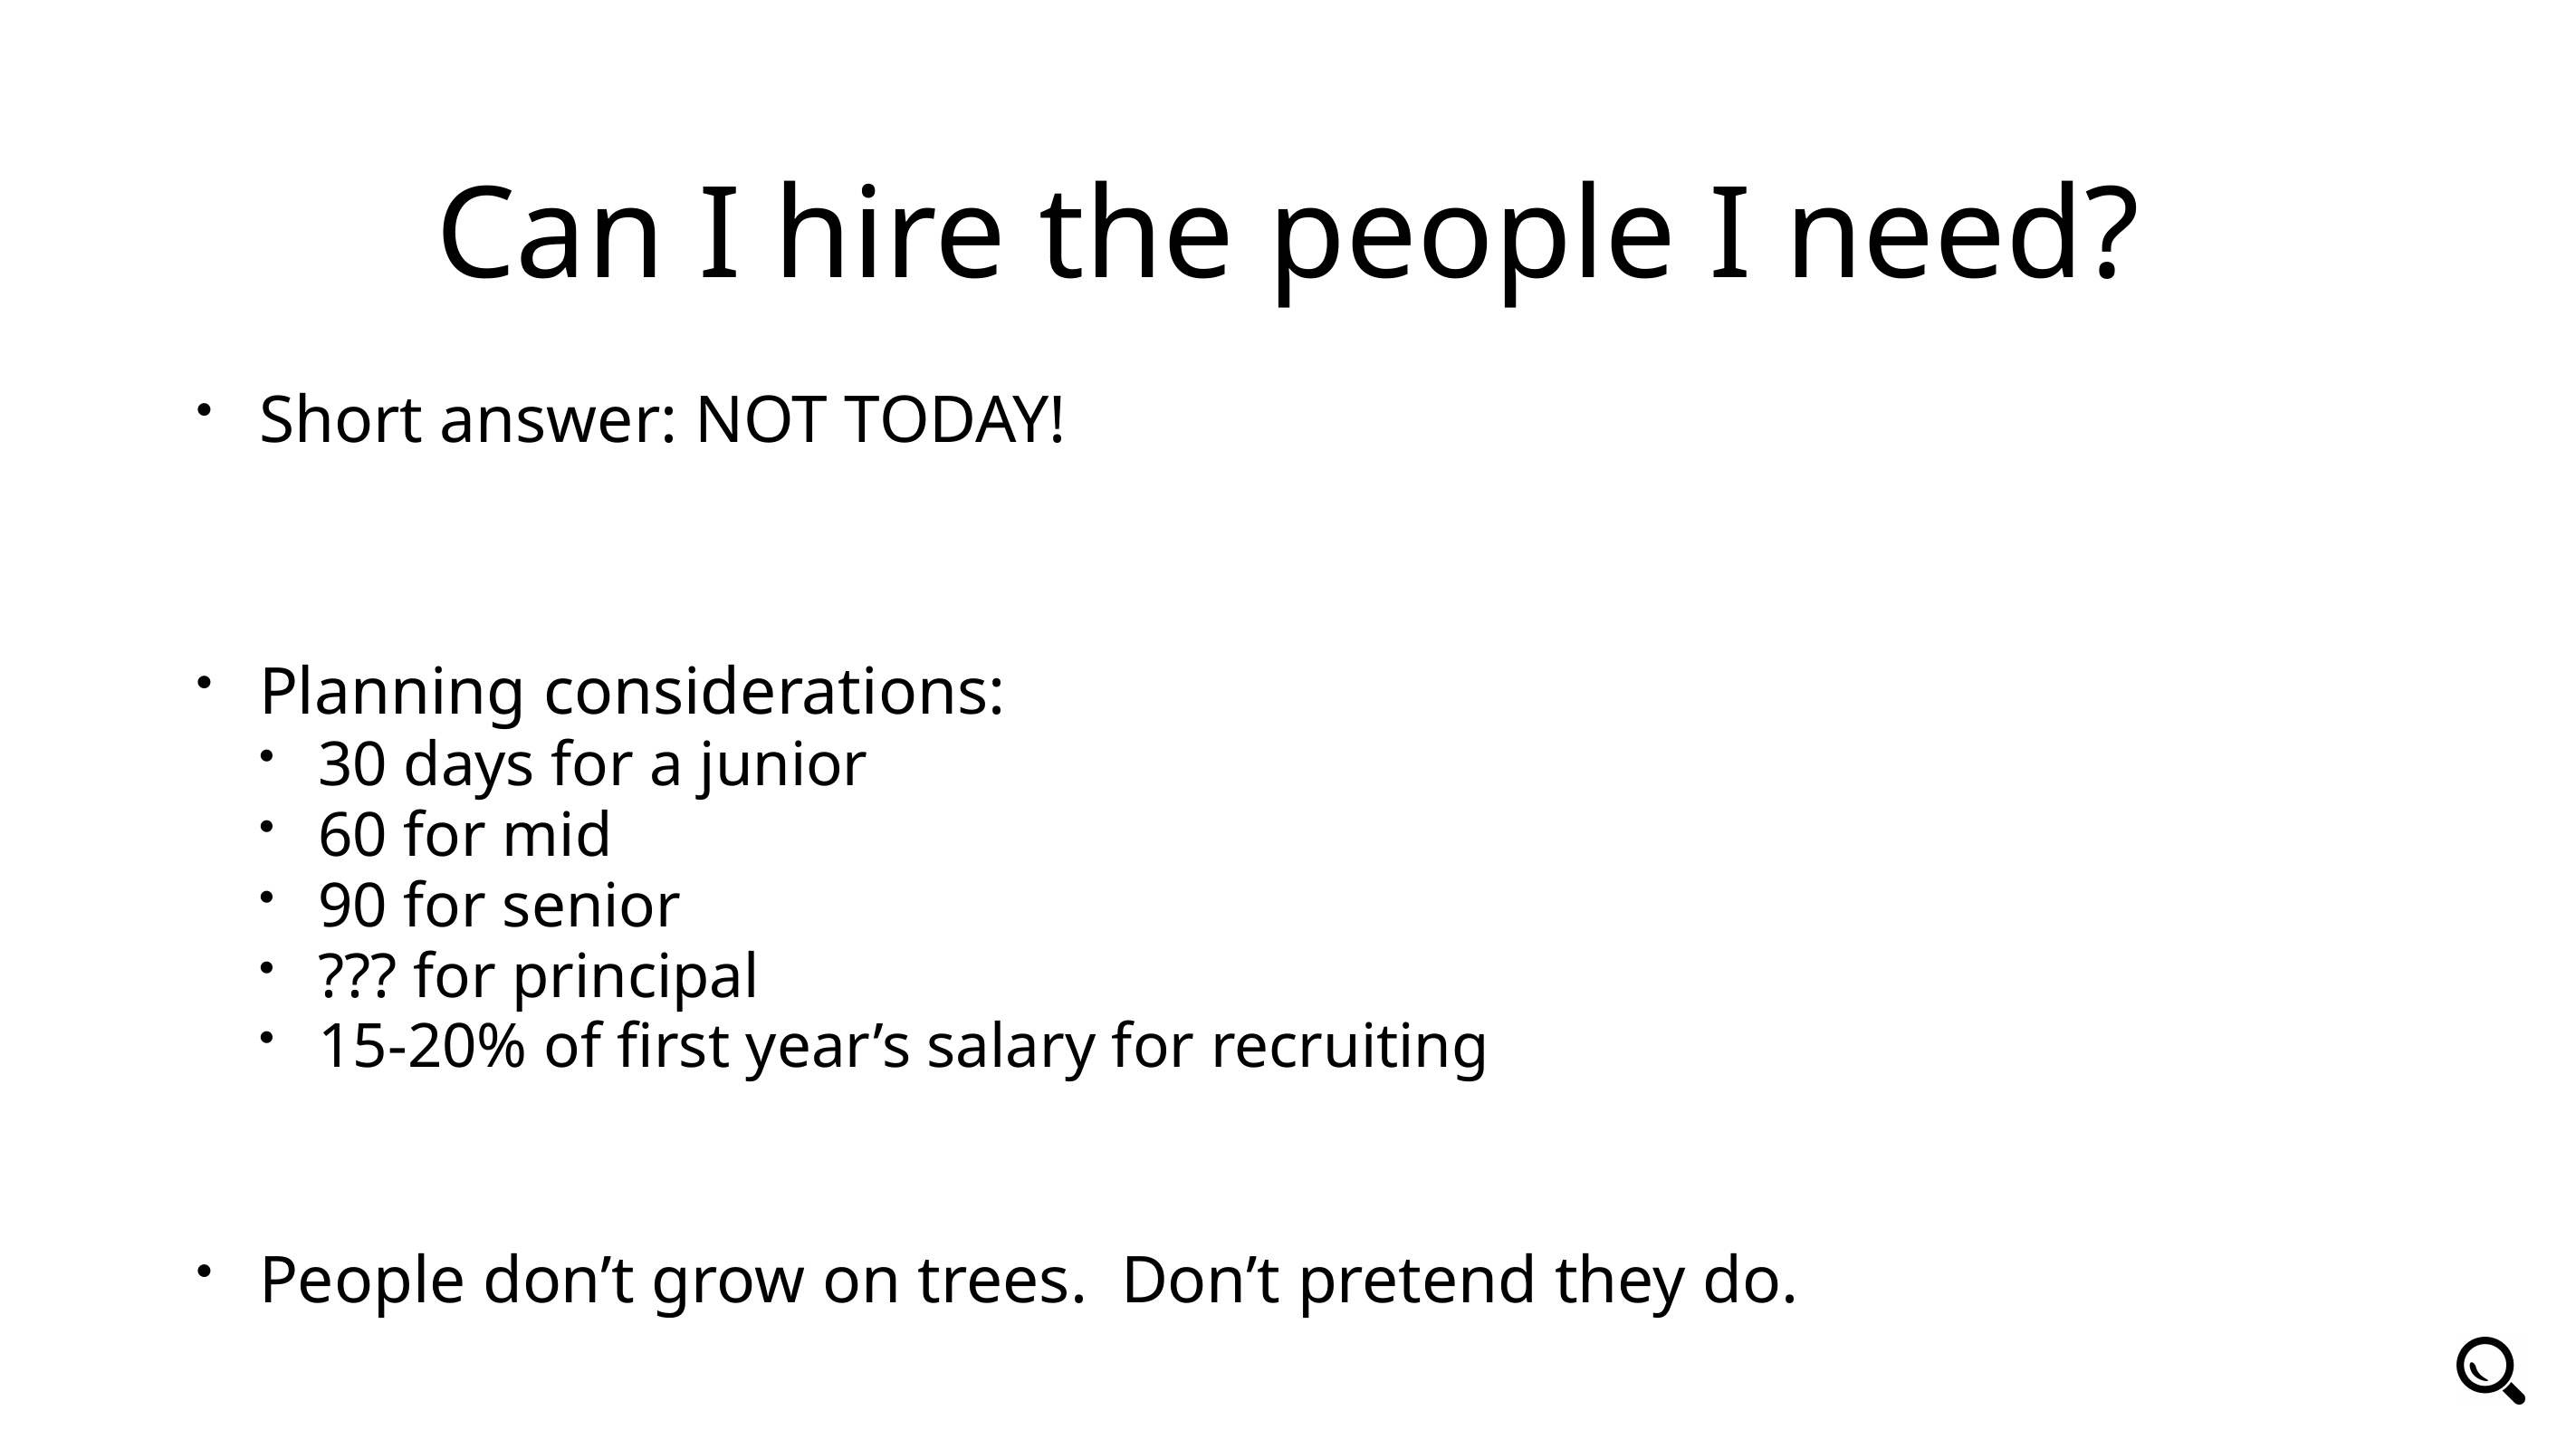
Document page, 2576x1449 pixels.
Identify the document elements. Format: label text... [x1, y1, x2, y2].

title Can I hire the people I need? [187, 65, 2388, 386]
picture [2456, 1337, 2525, 1406]
list Short answer: NOT TODAY! Planning considerations: 30 days for a junior 60 for mid 90 for senior ??? for principal 15-20% of first year’s salary for recruiting People don’t grow on trees. Don’t pretend they do. [187, 386, 2388, 1321]
